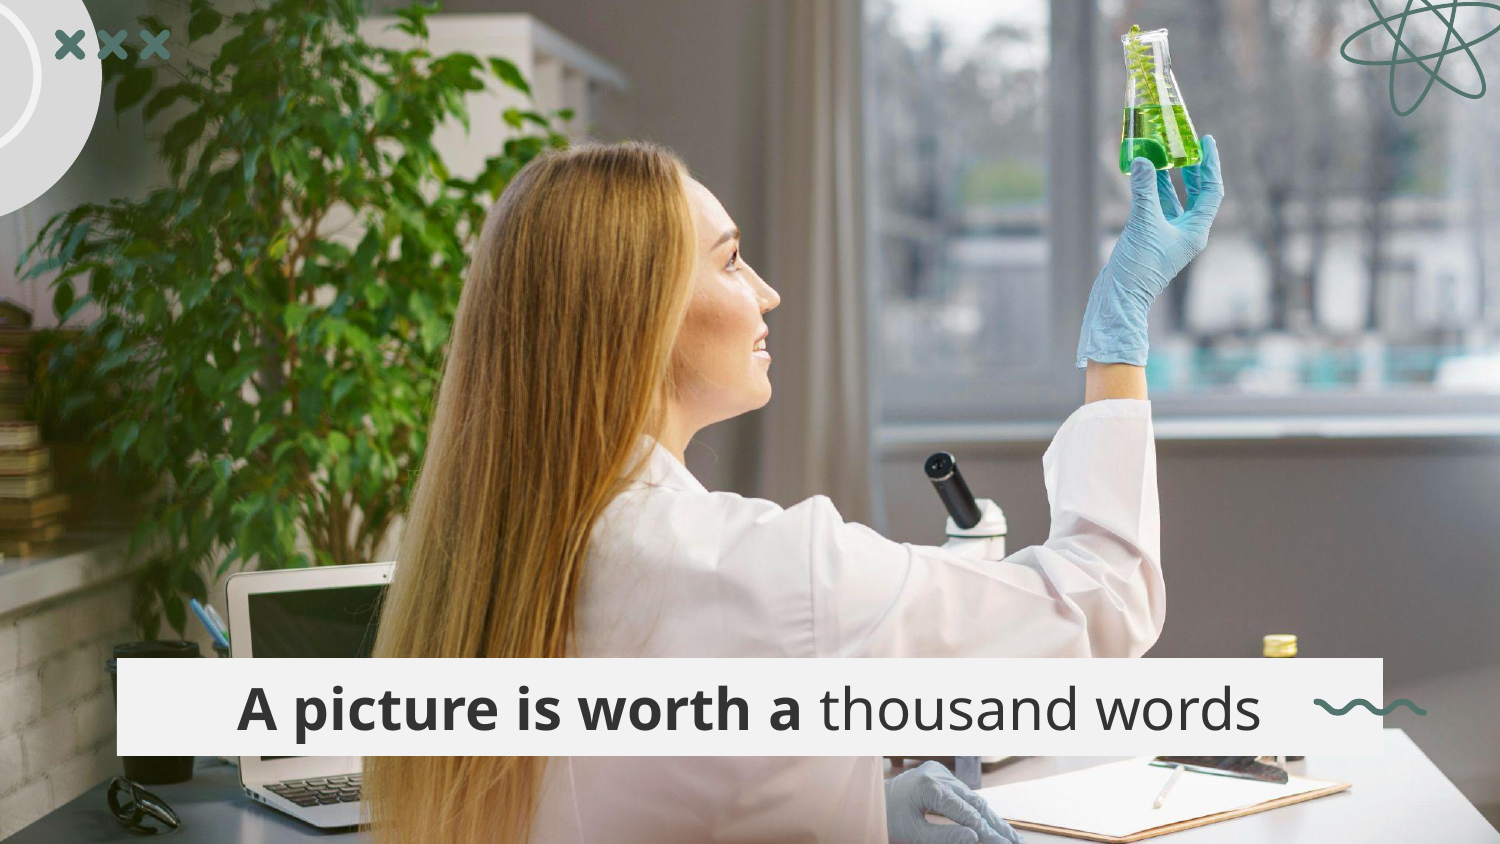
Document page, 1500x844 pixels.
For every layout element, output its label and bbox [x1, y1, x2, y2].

text_box [0, 0, 103, 225]
text_box [1336, 0, 1500, 117]
picture [0, 0, 1500, 844]
text_box [54, 29, 171, 61]
